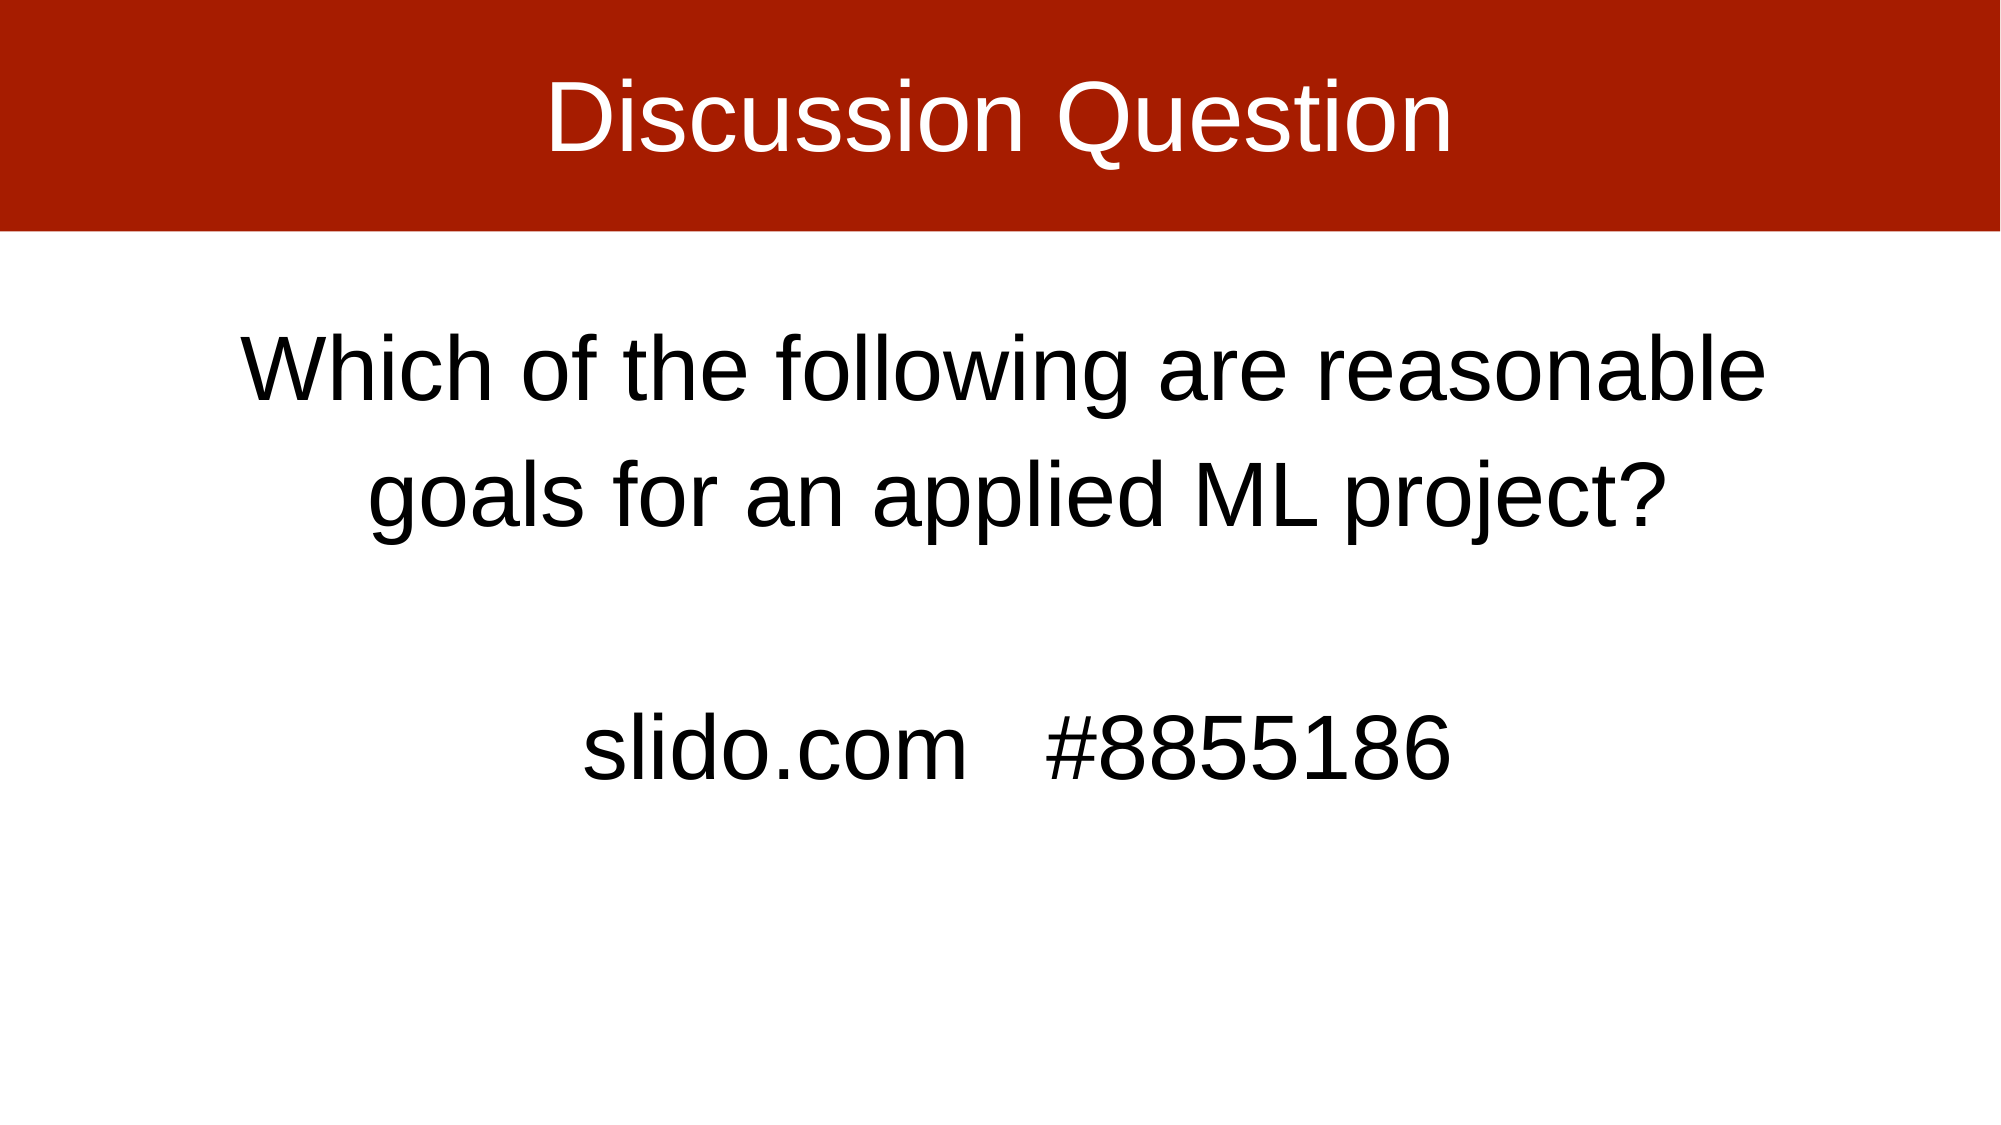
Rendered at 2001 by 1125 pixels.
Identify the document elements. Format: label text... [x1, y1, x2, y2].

list Which of the following are reasonable goals for an applied ML project? slido.com #8855186 [68, 277, 1932, 1025]
title Discussion Question [68, 0, 1932, 223]
